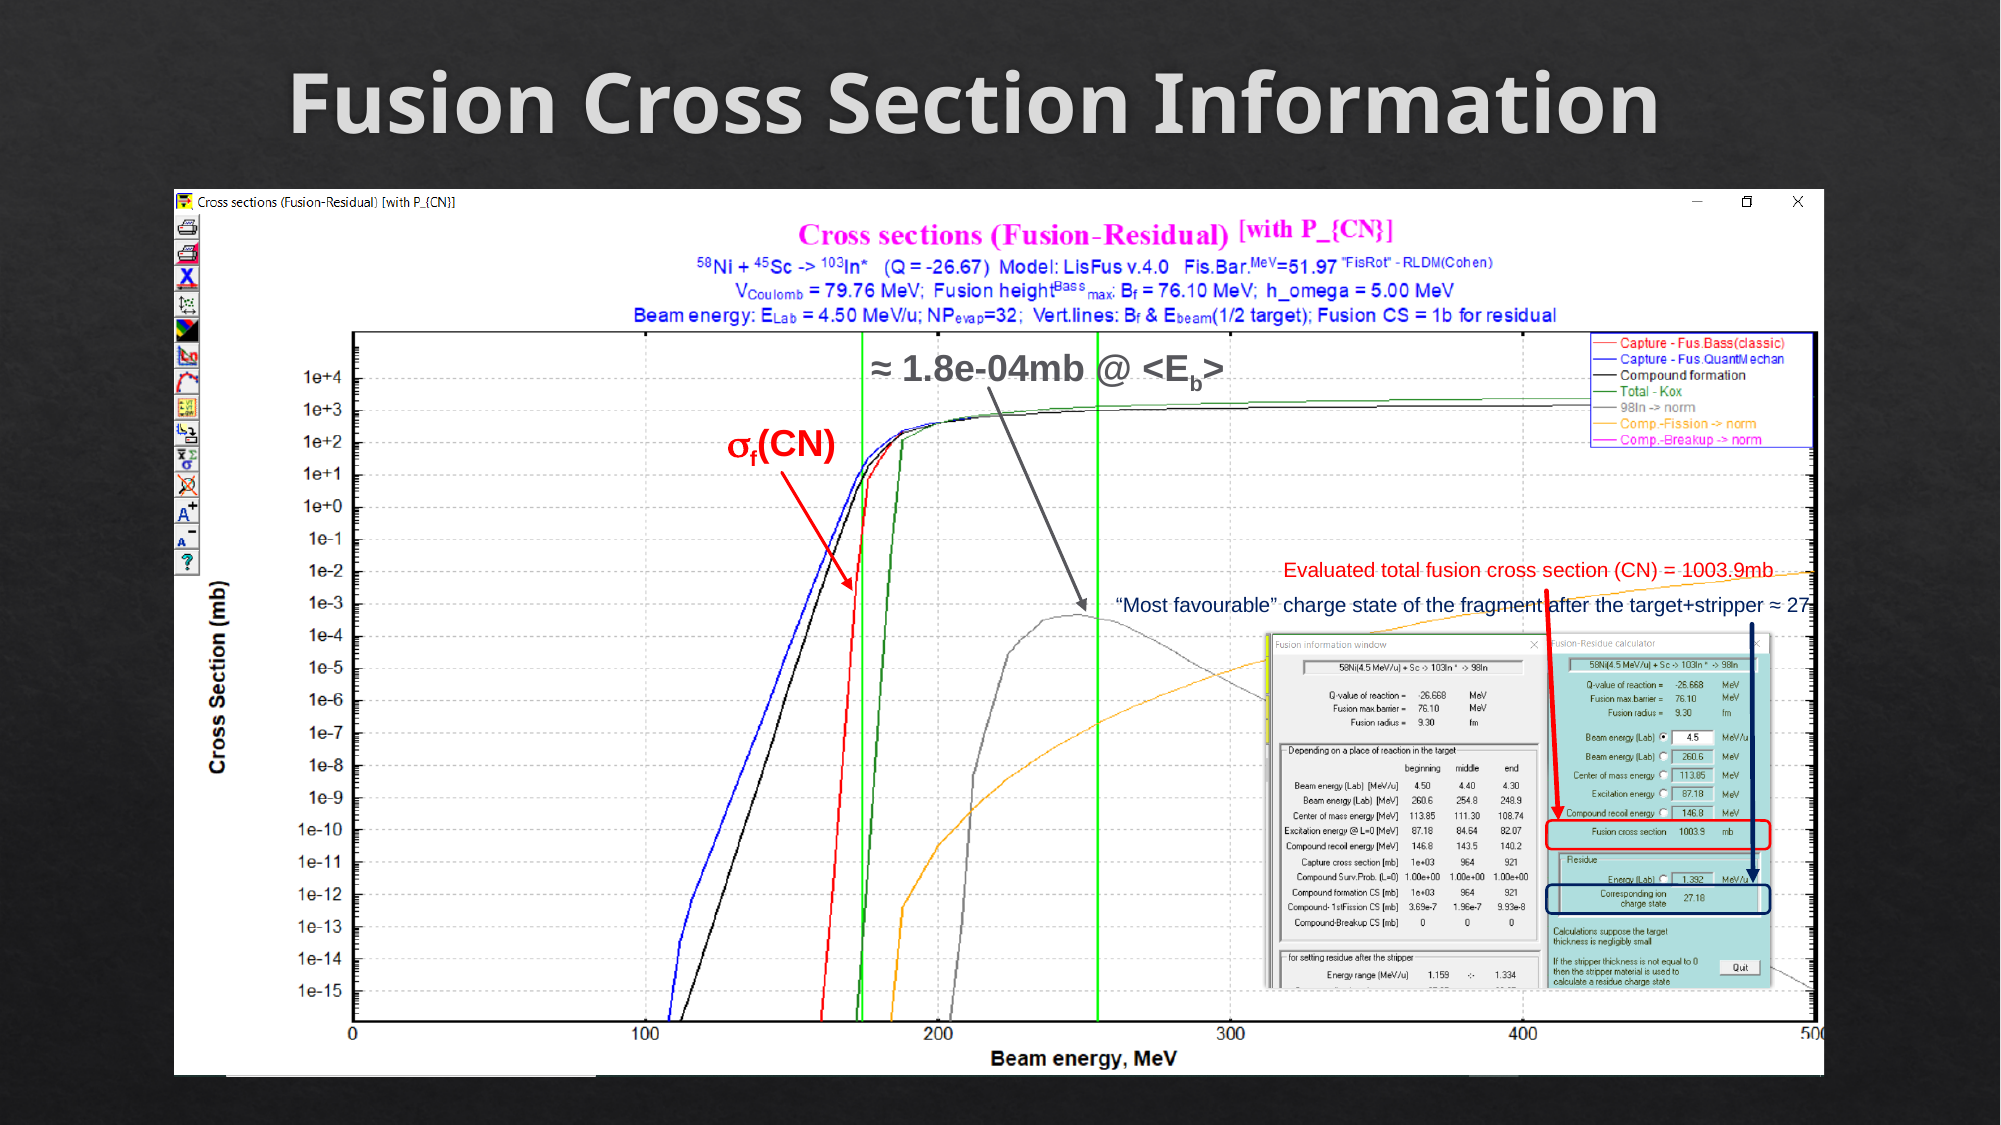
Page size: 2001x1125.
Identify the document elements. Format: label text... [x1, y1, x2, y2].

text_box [988, 387, 1087, 613]
picture [173, 189, 1825, 1078]
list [1265, 633, 1771, 988]
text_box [781, 472, 853, 592]
title Fusion Cross Section Information [125, 20, 1825, 180]
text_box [1546, 590, 1559, 821]
